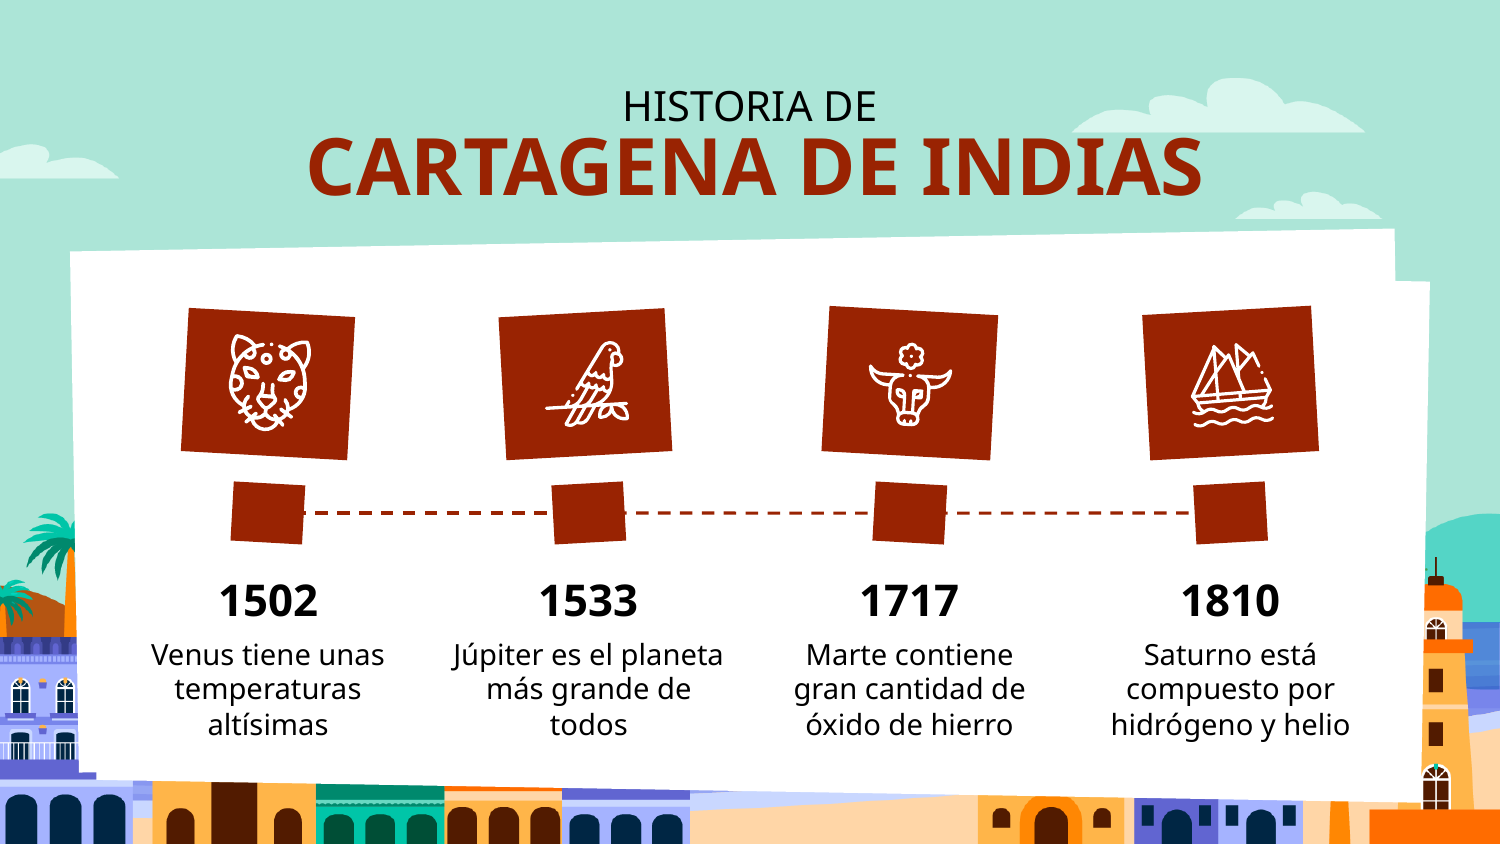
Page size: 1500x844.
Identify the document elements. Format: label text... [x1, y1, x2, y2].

text_box Venus tiene unas temperaturas altísimas [114, 620, 422, 745]
text_box [498, 308, 673, 461]
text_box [1189, 343, 1272, 426]
text_box Júpiter es el planeta más grande de todos [435, 620, 742, 745]
text_box Saturno está compuesto por hidrógeno y helio [1077, 620, 1384, 745]
text_box [551, 481, 627, 545]
text_box 1810 [1077, 561, 1384, 620]
text_box [1142, 305, 1320, 461]
text_box [821, 305, 999, 461]
picture [0, 0, 1500, 844]
text_box [1193, 481, 1268, 545]
text_box [872, 481, 948, 545]
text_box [867, 342, 952, 427]
text_box Marte contiene gran cantidad de óxido de hierro [756, 620, 1063, 745]
text_box 1502 [114, 561, 422, 620]
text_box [227, 336, 309, 432]
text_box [543, 342, 628, 427]
text_box [180, 307, 356, 461]
text_box 1717 [756, 561, 1063, 620]
text_box 1533 [435, 561, 742, 620]
title HISTORIA DE CARTAGENA DE INDIAS [242, 72, 1269, 219]
text_box [230, 481, 306, 545]
